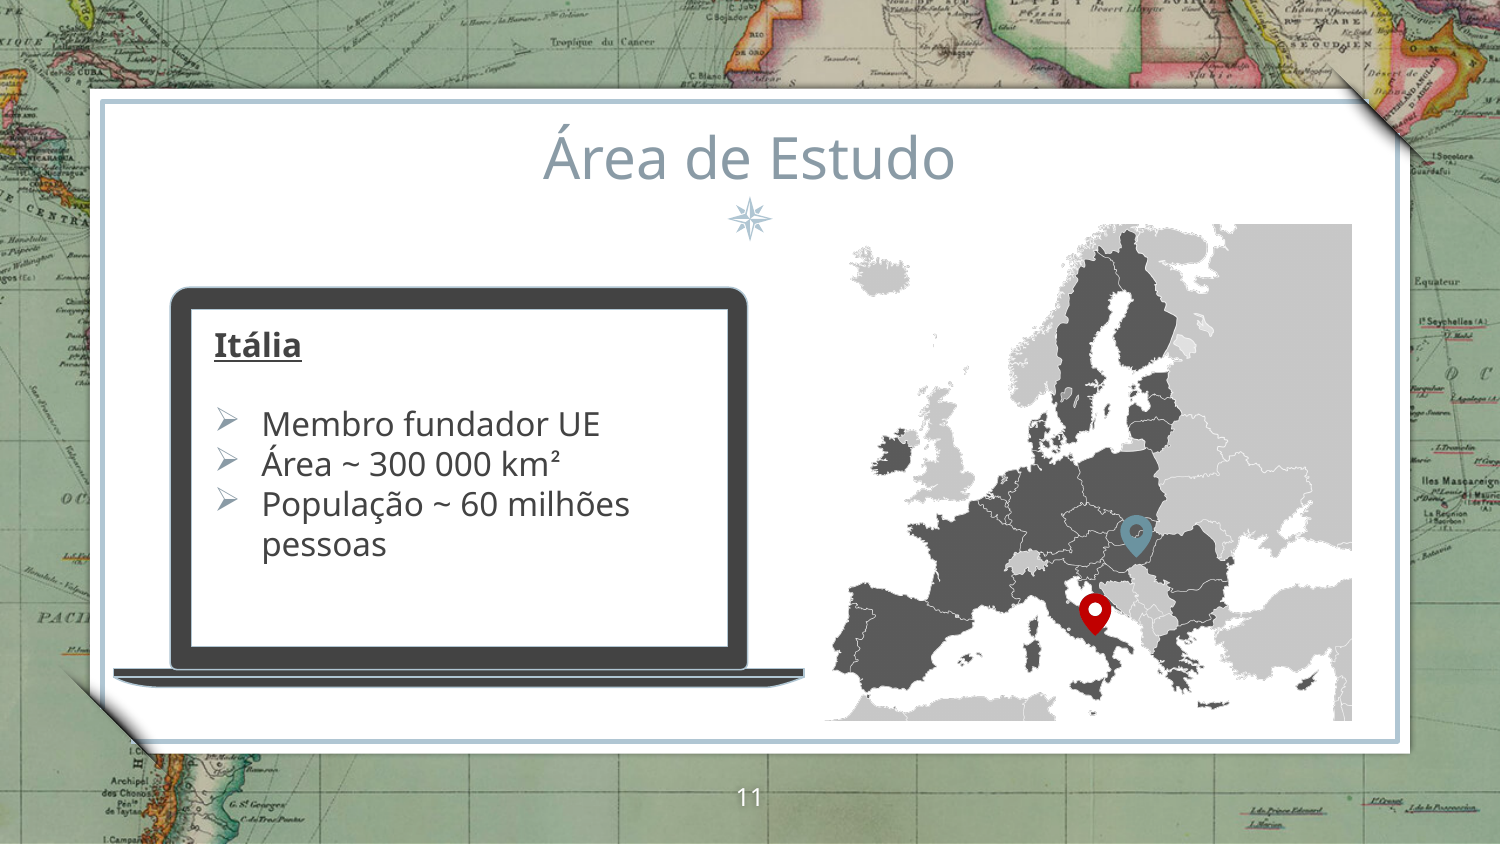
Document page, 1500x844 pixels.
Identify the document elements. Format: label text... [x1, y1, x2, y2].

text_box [113, 286, 805, 688]
picture [0, 0, 1500, 844]
title Área de Estudo [164, 101, 1336, 192]
picture [785, 223, 1353, 722]
slide_number 11 [705, 753, 795, 844]
